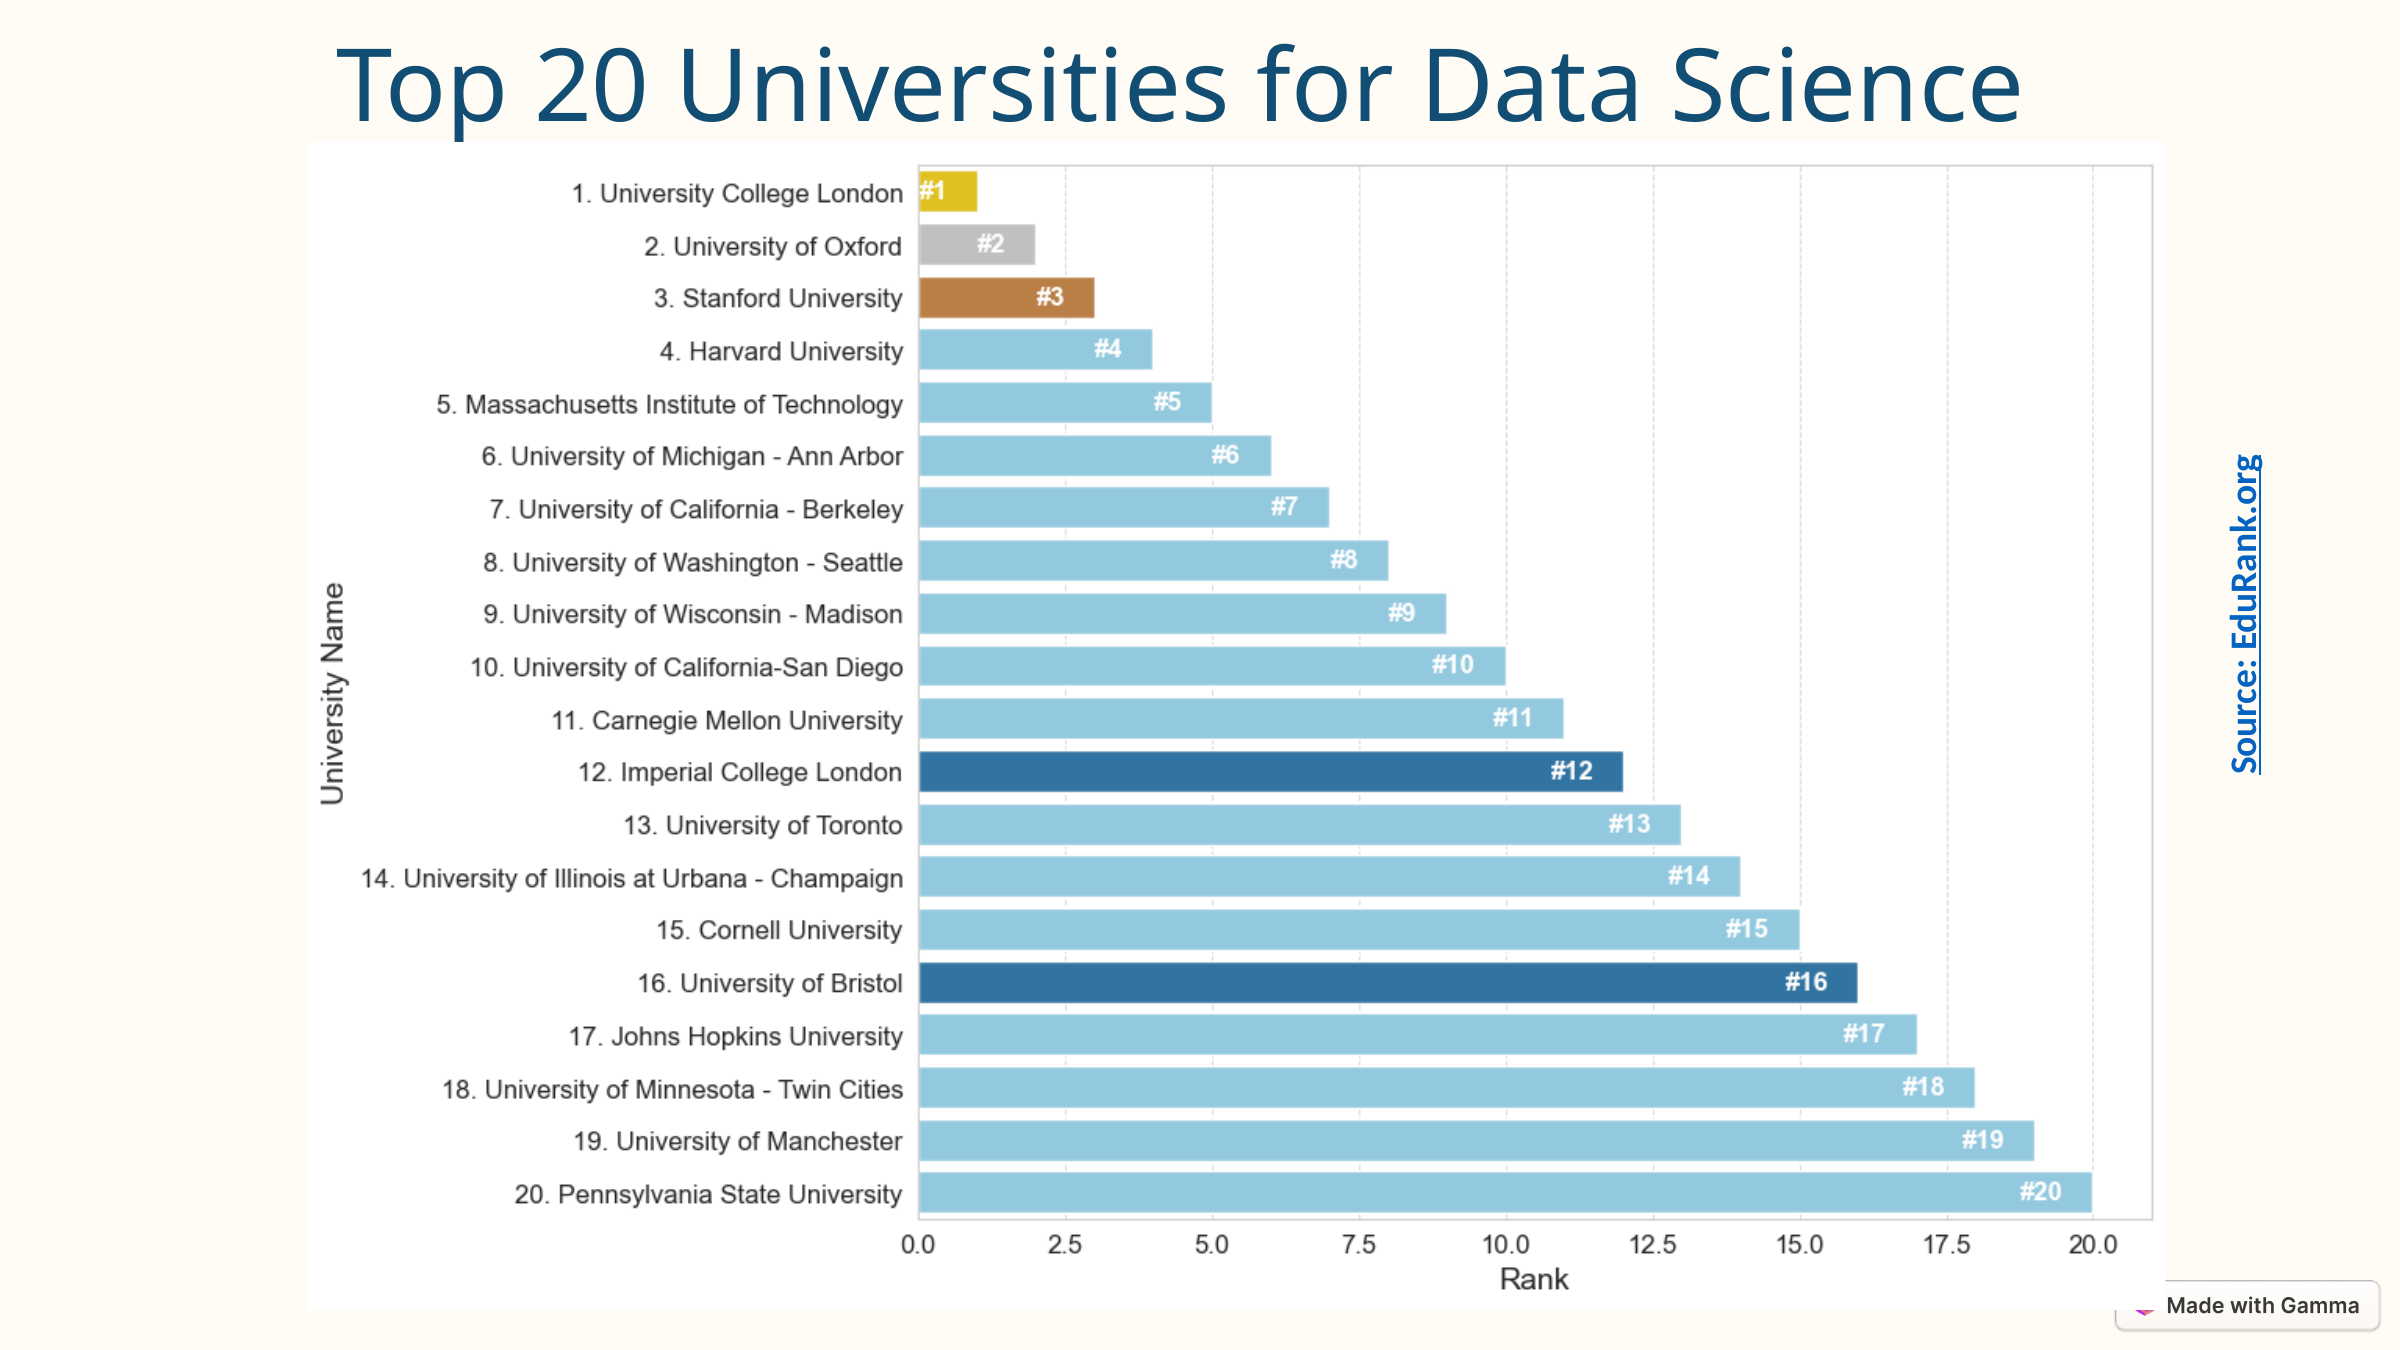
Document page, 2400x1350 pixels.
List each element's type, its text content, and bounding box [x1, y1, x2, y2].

text_box Top 20 Universities for Data Science [336, 15, 2064, 142]
picture [307, 142, 2389, 1339]
text_box Source: EduRank.org [2211, 186, 2271, 790]
